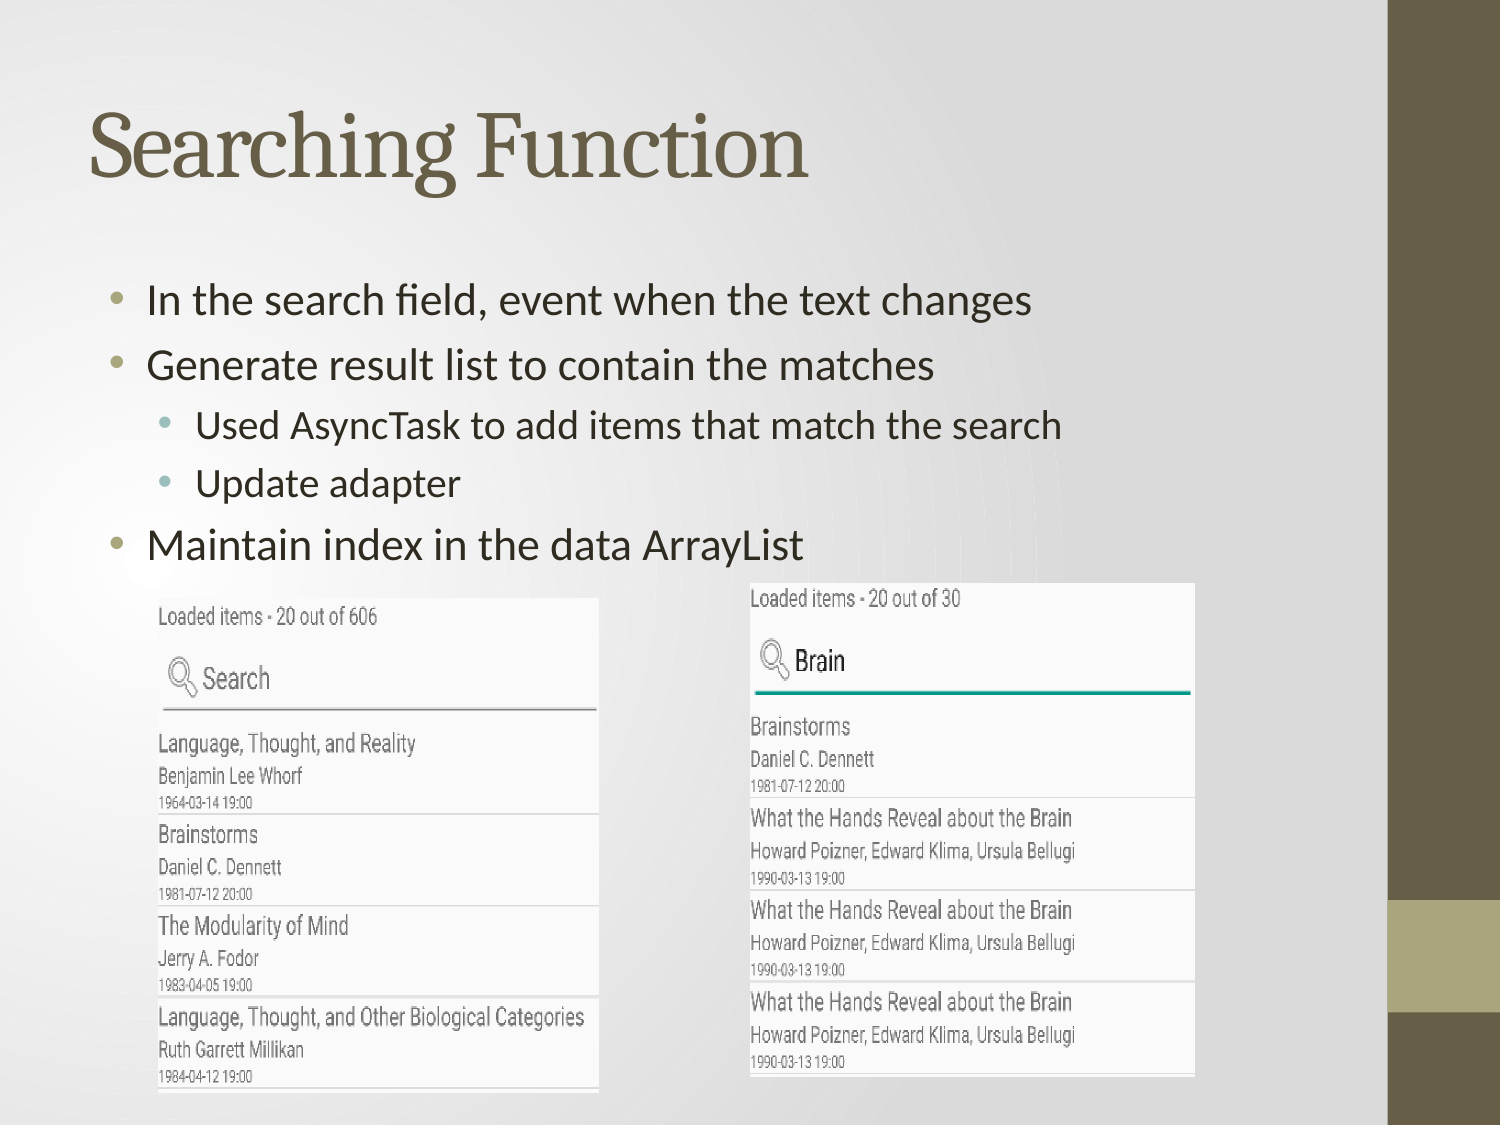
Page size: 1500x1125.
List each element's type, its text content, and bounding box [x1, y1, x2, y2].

picture [750, 583, 1195, 1078]
title Searching Function [75, 45, 1325, 233]
list In the search field, event when the text changes Generate result list to contain the matches Used AsyncTask to add items that match the search Update adapter Maintain index in the data ArrayList [75, 262, 1325, 1050]
picture [158, 597, 599, 1093]
